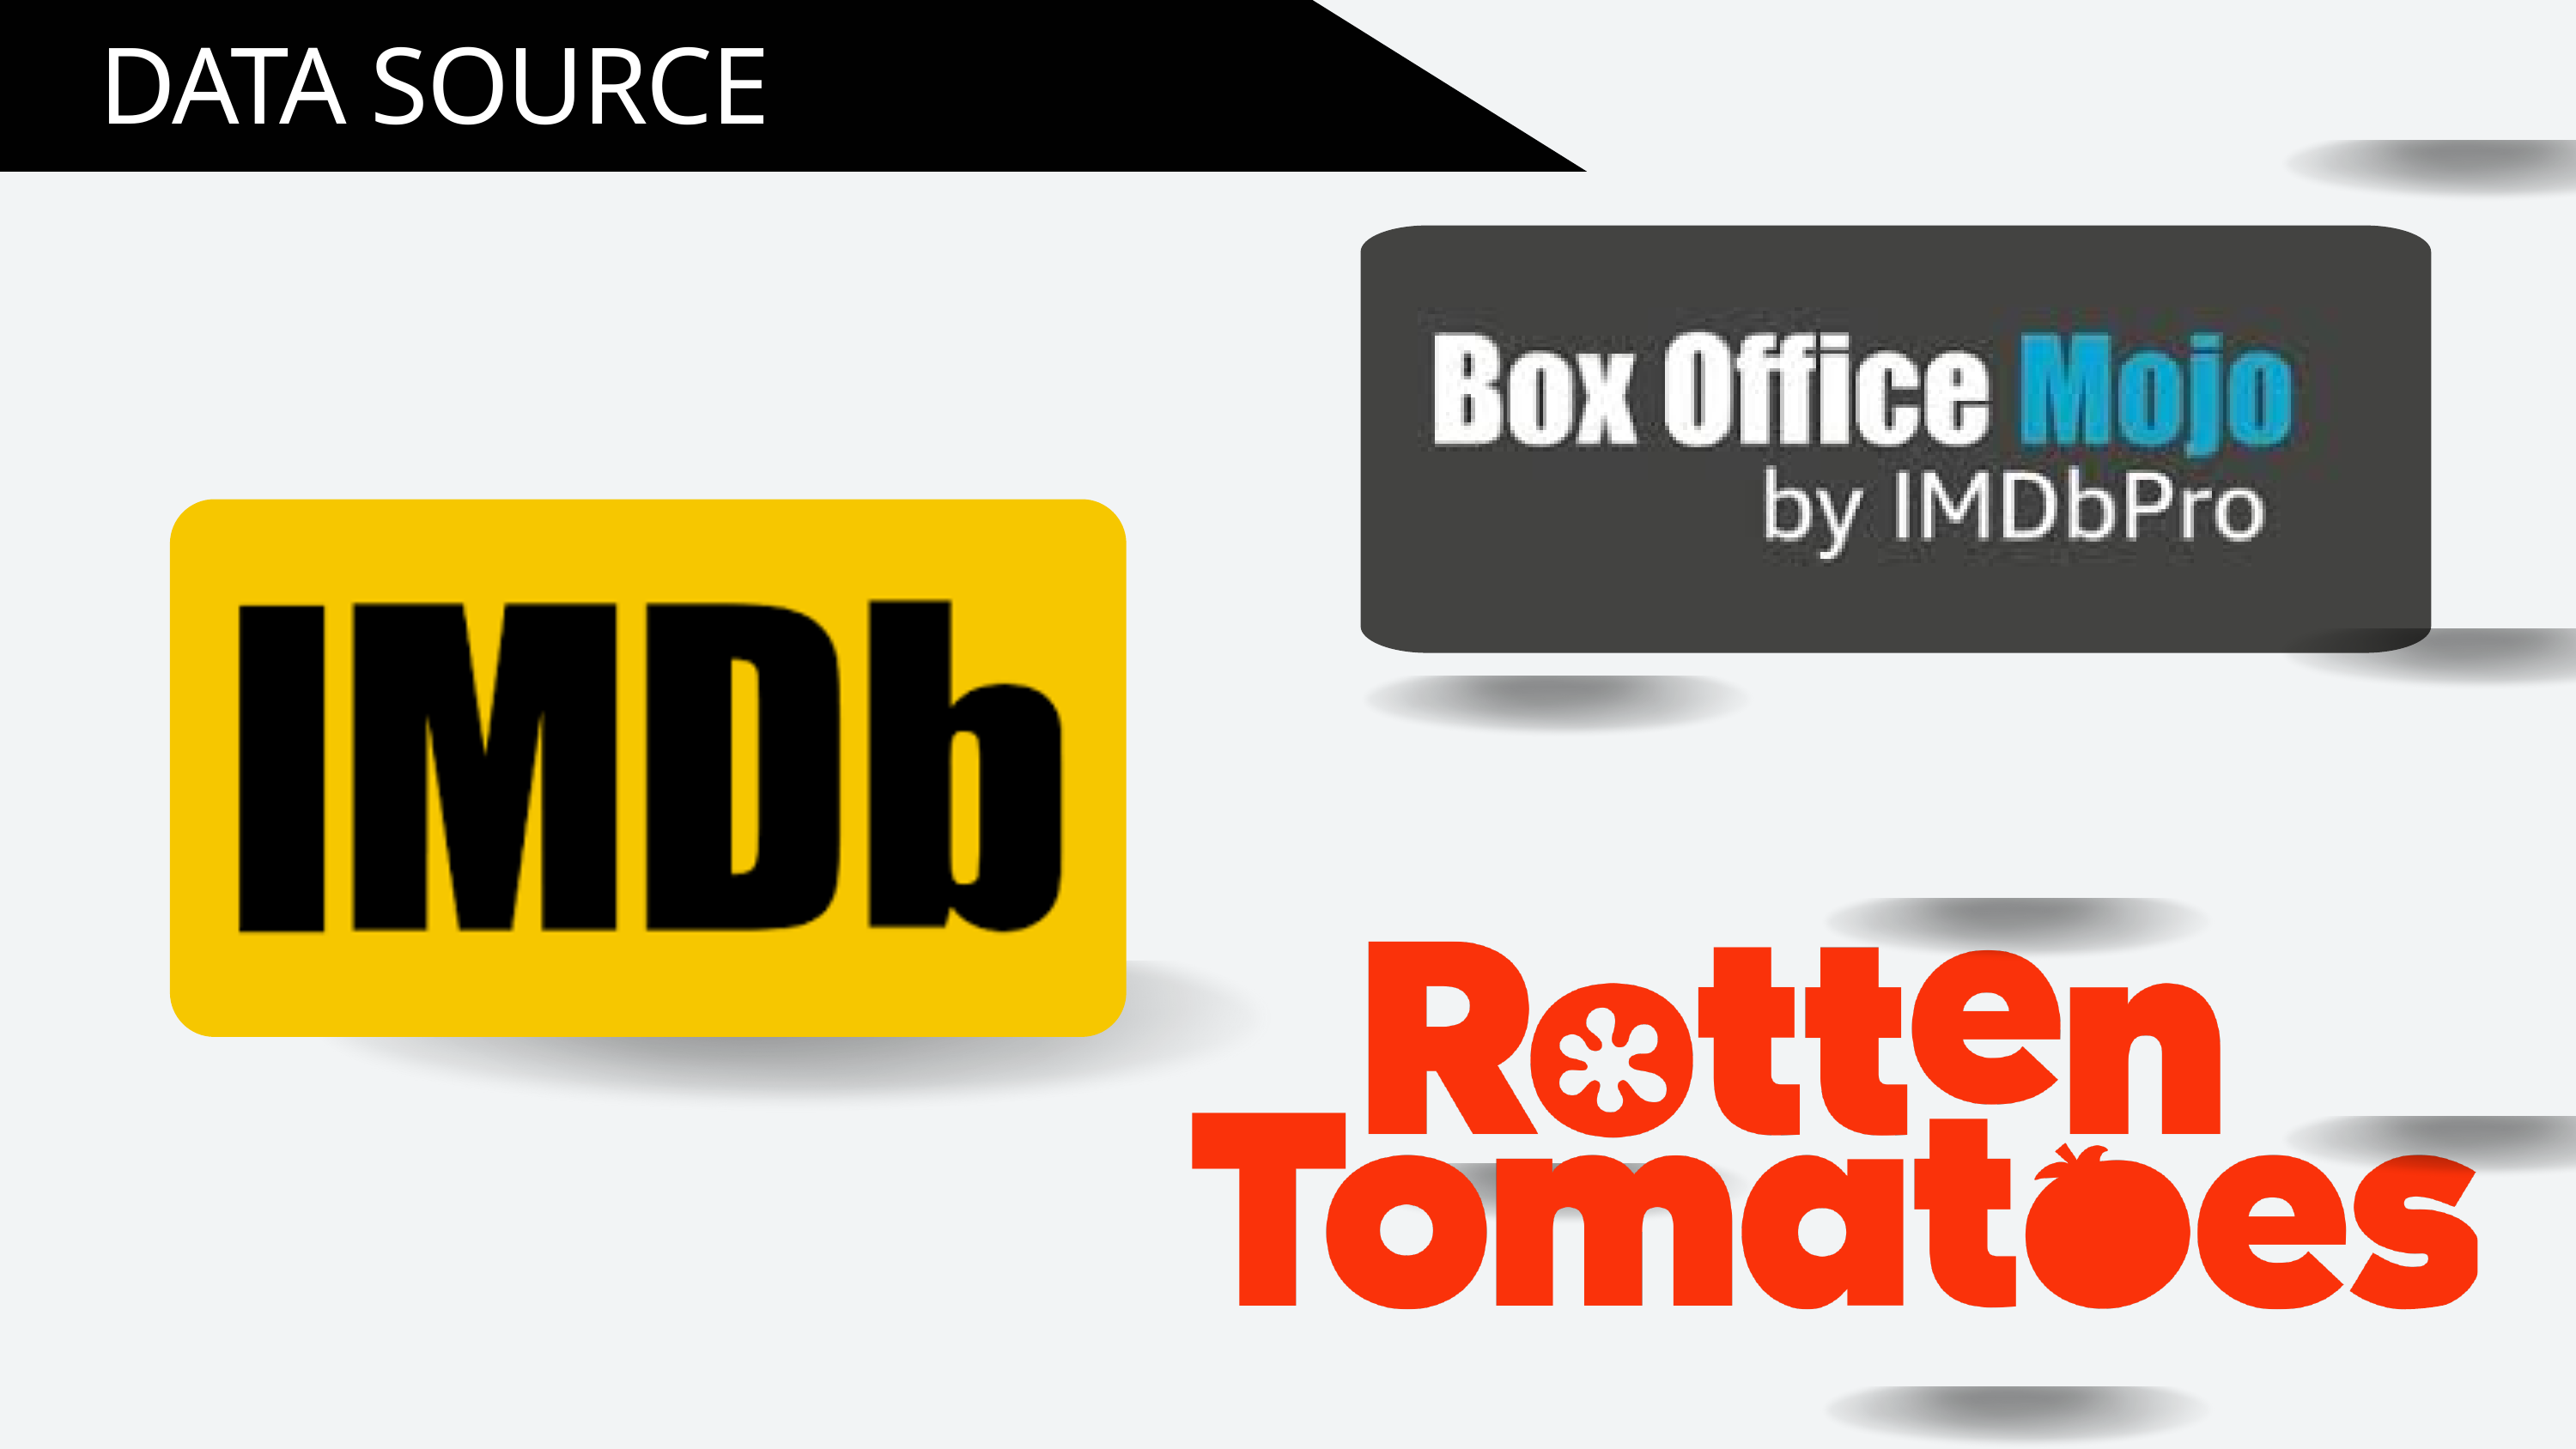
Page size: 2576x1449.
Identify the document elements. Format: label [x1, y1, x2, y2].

text_box [1360, 225, 2432, 653]
text_box [2482, 1116, 2576, 1179]
text_box [1360, 676, 1755, 738]
text_box [2280, 628, 2576, 691]
text_box [2280, 140, 2576, 203]
text_box [1820, 1386, 2215, 1449]
text_box [0, 0, 1588, 173]
text_box [307, 961, 1188, 1113]
text_box [169, 499, 1127, 1038]
text_box [1192, 941, 2478, 1310]
text_box [1820, 898, 2215, 940]
